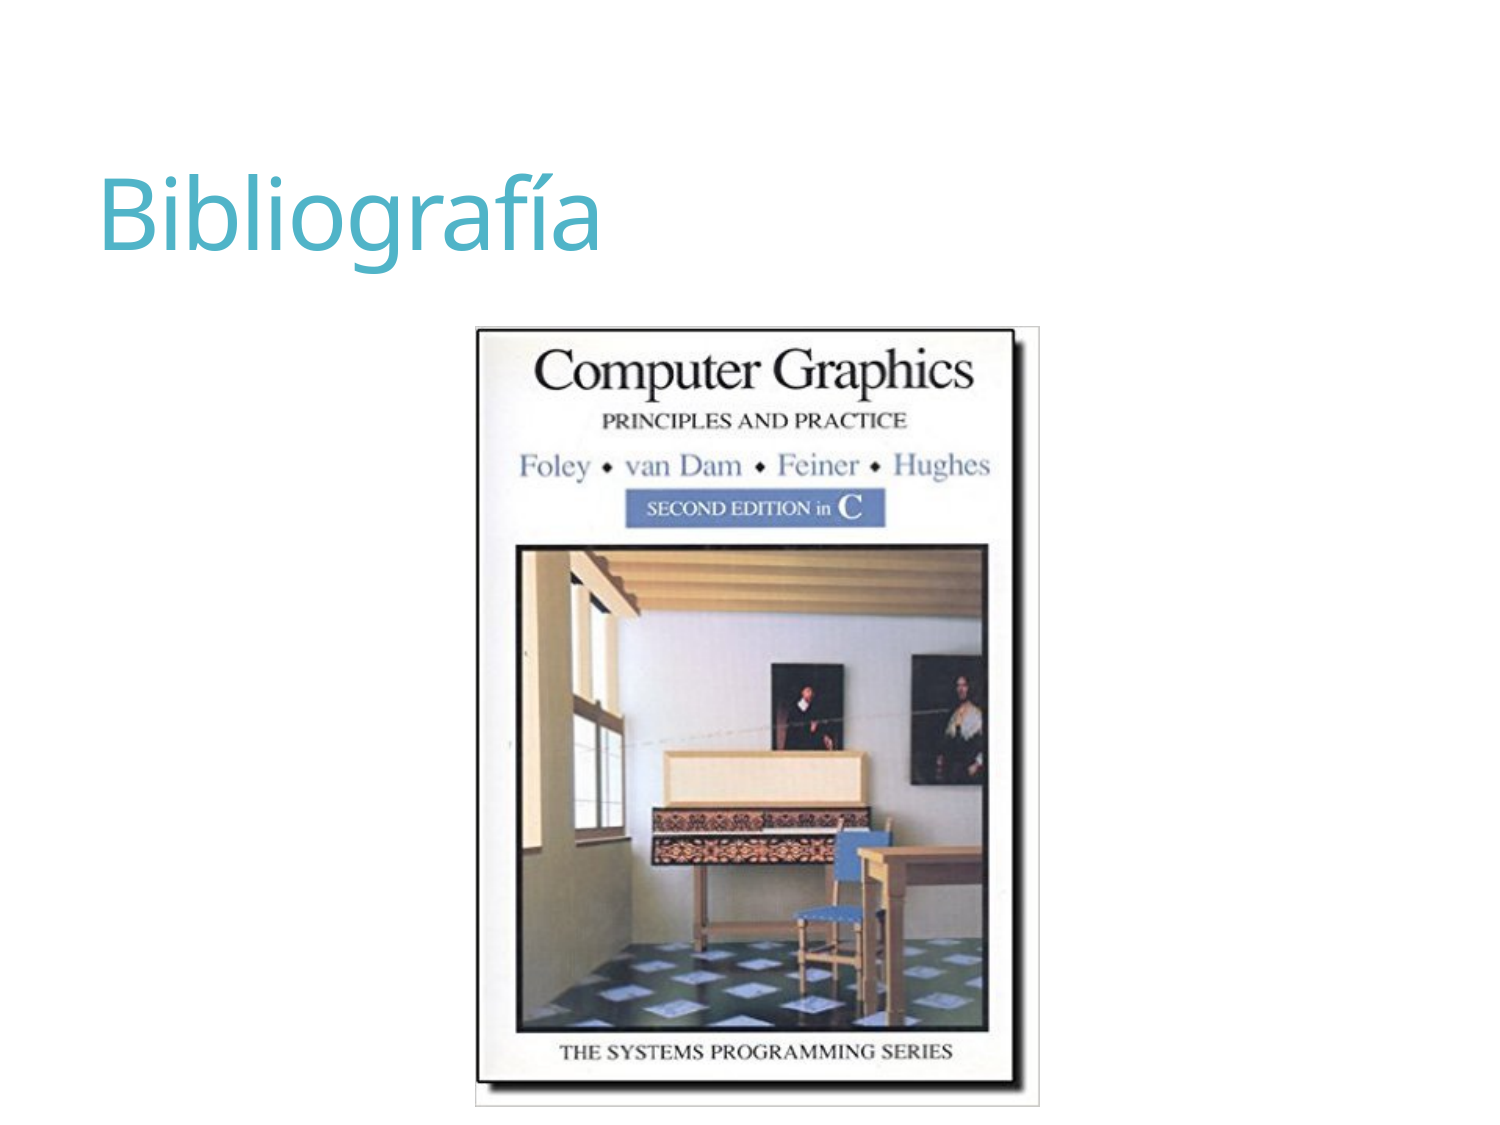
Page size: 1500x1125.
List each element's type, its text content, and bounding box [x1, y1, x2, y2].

picture [475, 326, 1040, 1107]
title Bibliografía [80, 81, 1407, 354]
